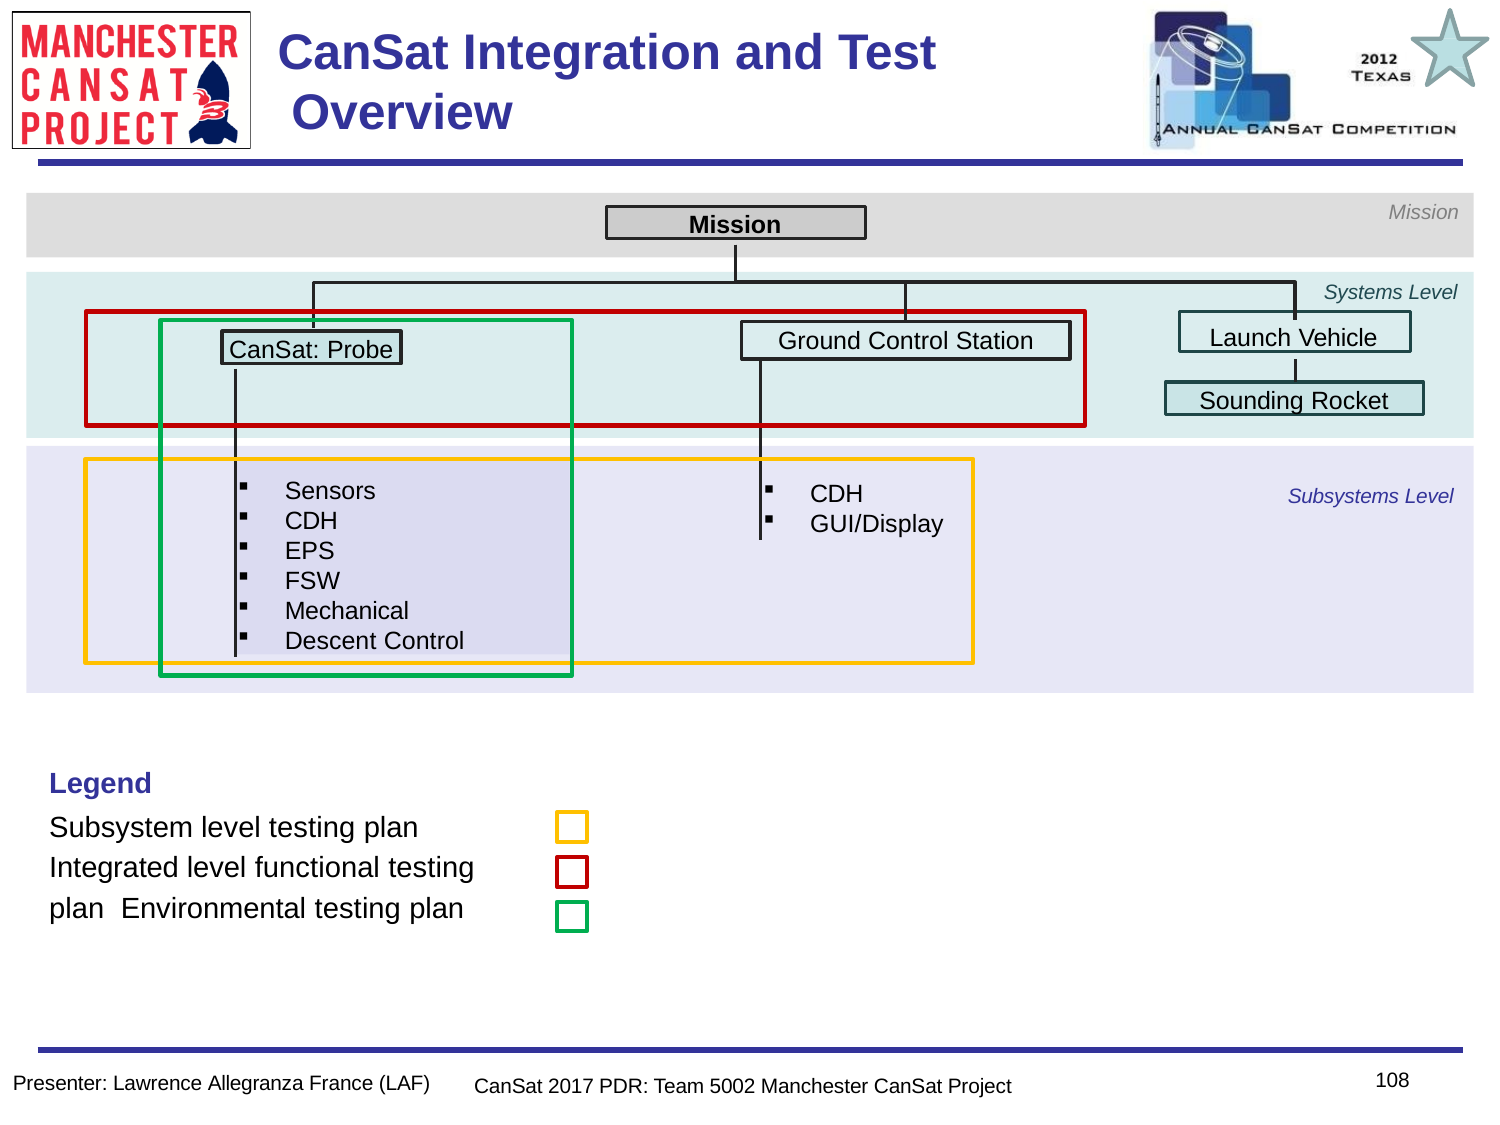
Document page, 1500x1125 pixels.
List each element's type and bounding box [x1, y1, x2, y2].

text_box [557, 857, 587, 887]
text_box [557, 812, 587, 842]
text_box [47, 754, 535, 925]
text_box [11, 11, 251, 149]
text_box [1142, 1, 1488, 156]
title [275, 17, 943, 192]
text_box [557, 901, 587, 932]
text_box [10, 1069, 438, 1096]
text_box [1371, 1067, 1415, 1093]
footer [472, 1072, 1028, 1125]
text_box [26, 192, 1474, 693]
